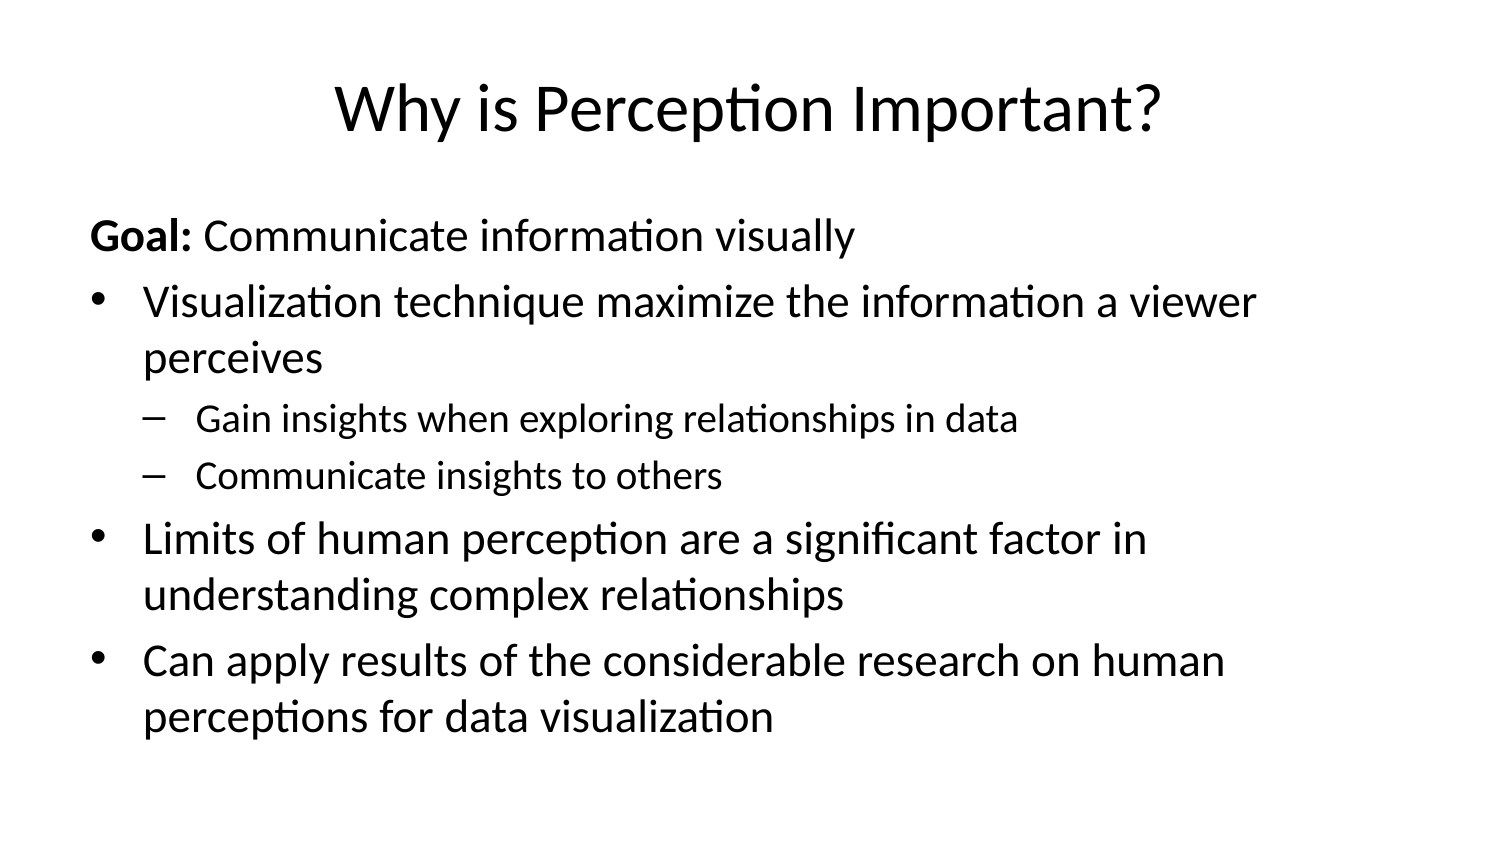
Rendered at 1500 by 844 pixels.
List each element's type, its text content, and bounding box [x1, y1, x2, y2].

list Goal: Communicate information visually Visualization technique maximize the information a viewer perceives Gain insights when exploring relationships in data Communicate insights to others Limits of human perception are a significant factor in understanding complex relationships Can apply results of the considerable research on human perceptions for data visualization [75, 196, 1425, 754]
title Why is Perception Important? [75, 33, 1425, 175]
